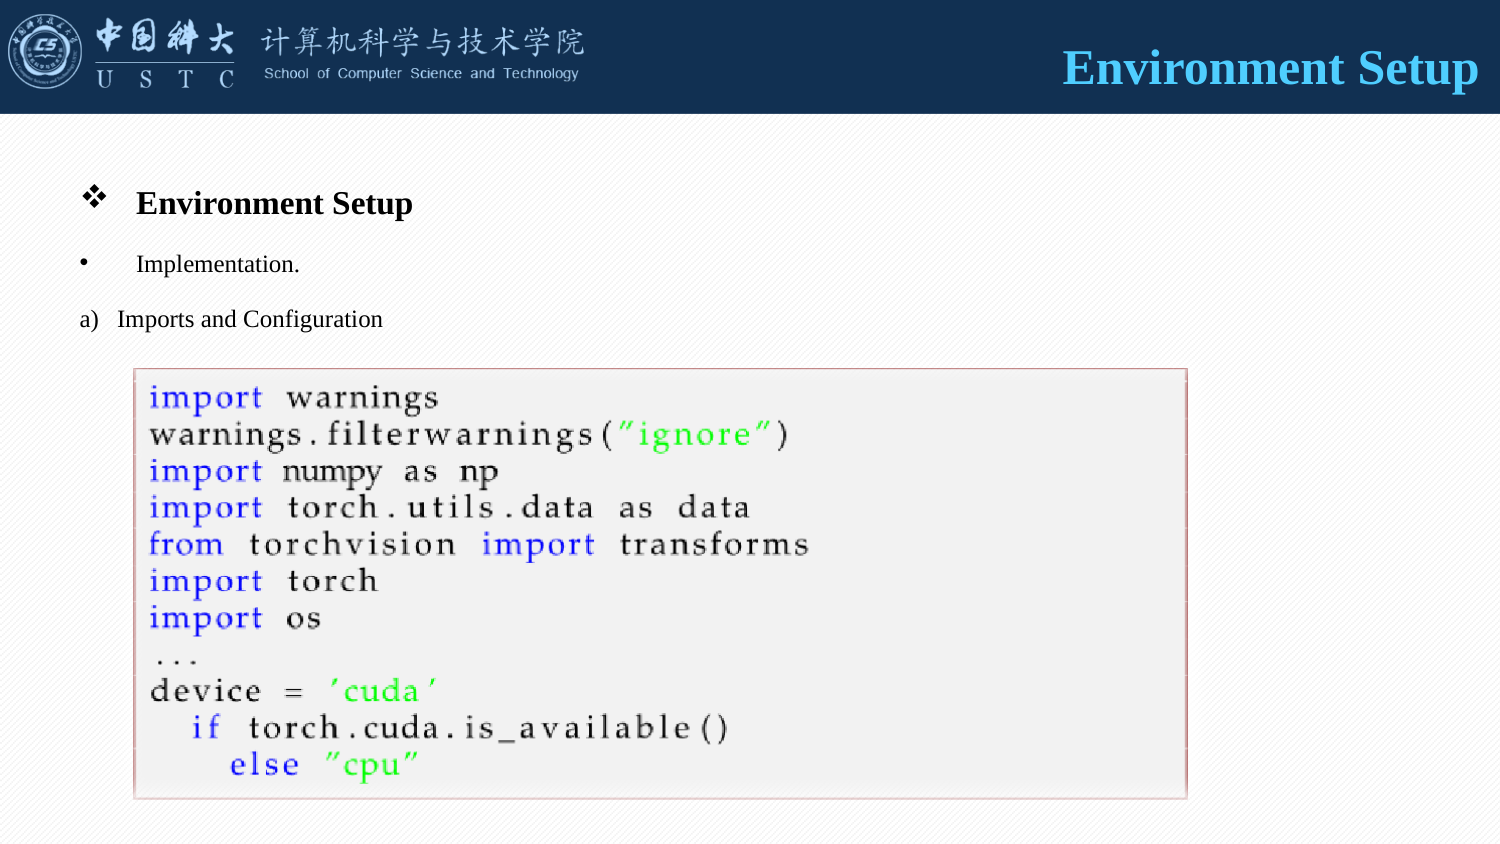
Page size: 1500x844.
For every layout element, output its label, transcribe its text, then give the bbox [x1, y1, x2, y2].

text_box Environment Setup Implementation. Imports and Configuration [64, 173, 1412, 700]
picture [0, 114, 1500, 844]
text_box Environment Setup [1047, 0, 1500, 102]
